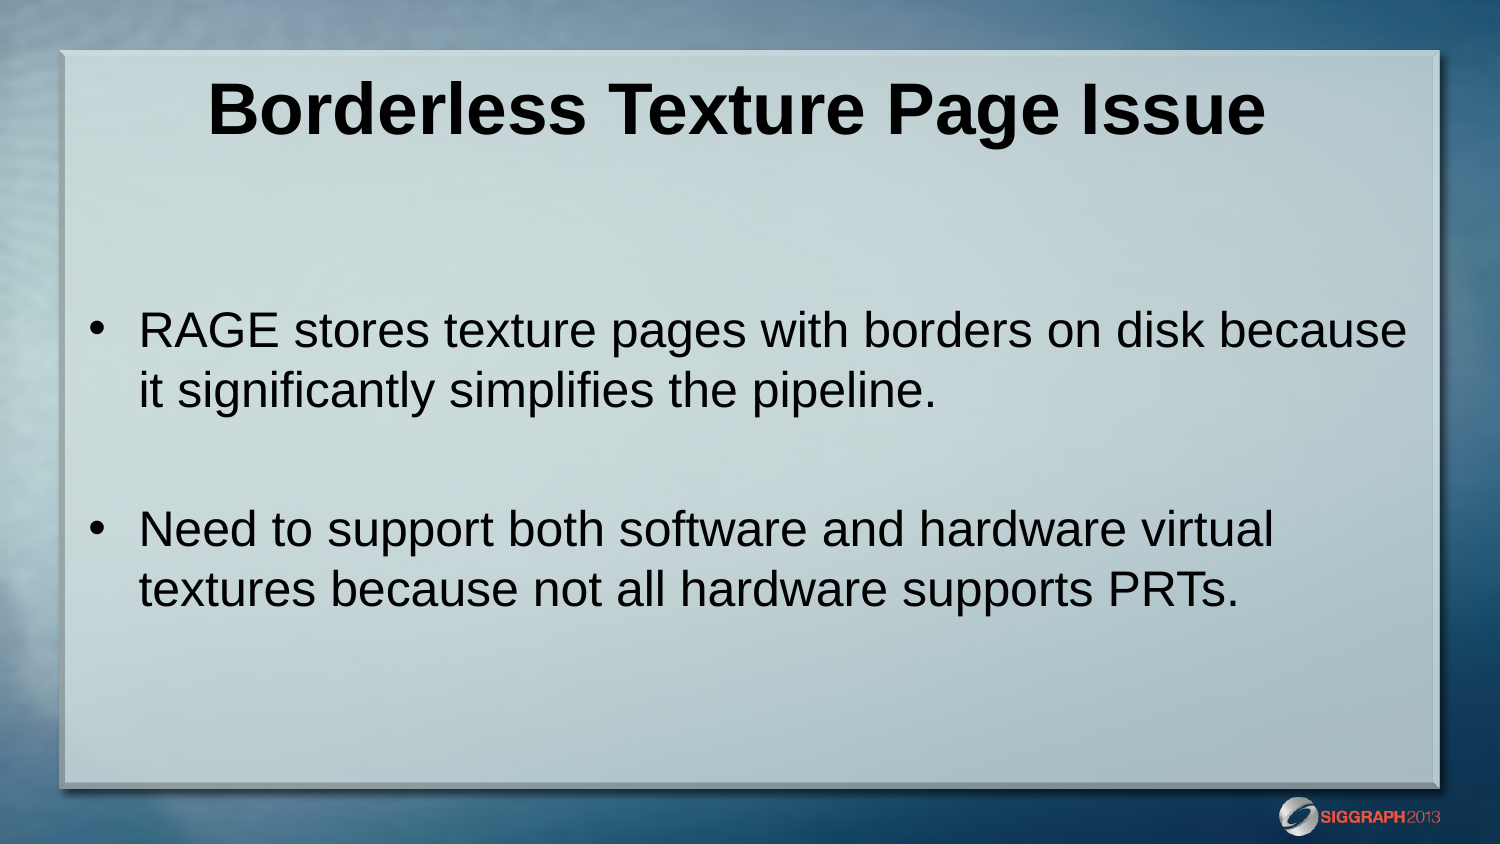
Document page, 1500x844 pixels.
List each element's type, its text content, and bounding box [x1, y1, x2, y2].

picture [0, 0, 1500, 844]
list RAGE stores texture pages with borders on disk because it significantly simplifies the pipeline. Need to support both software and hardware virtual textures because not all hardware supports PRTs. [75, 171, 1425, 743]
title Borderless Texture Page Issue [62, 54, 1413, 157]
